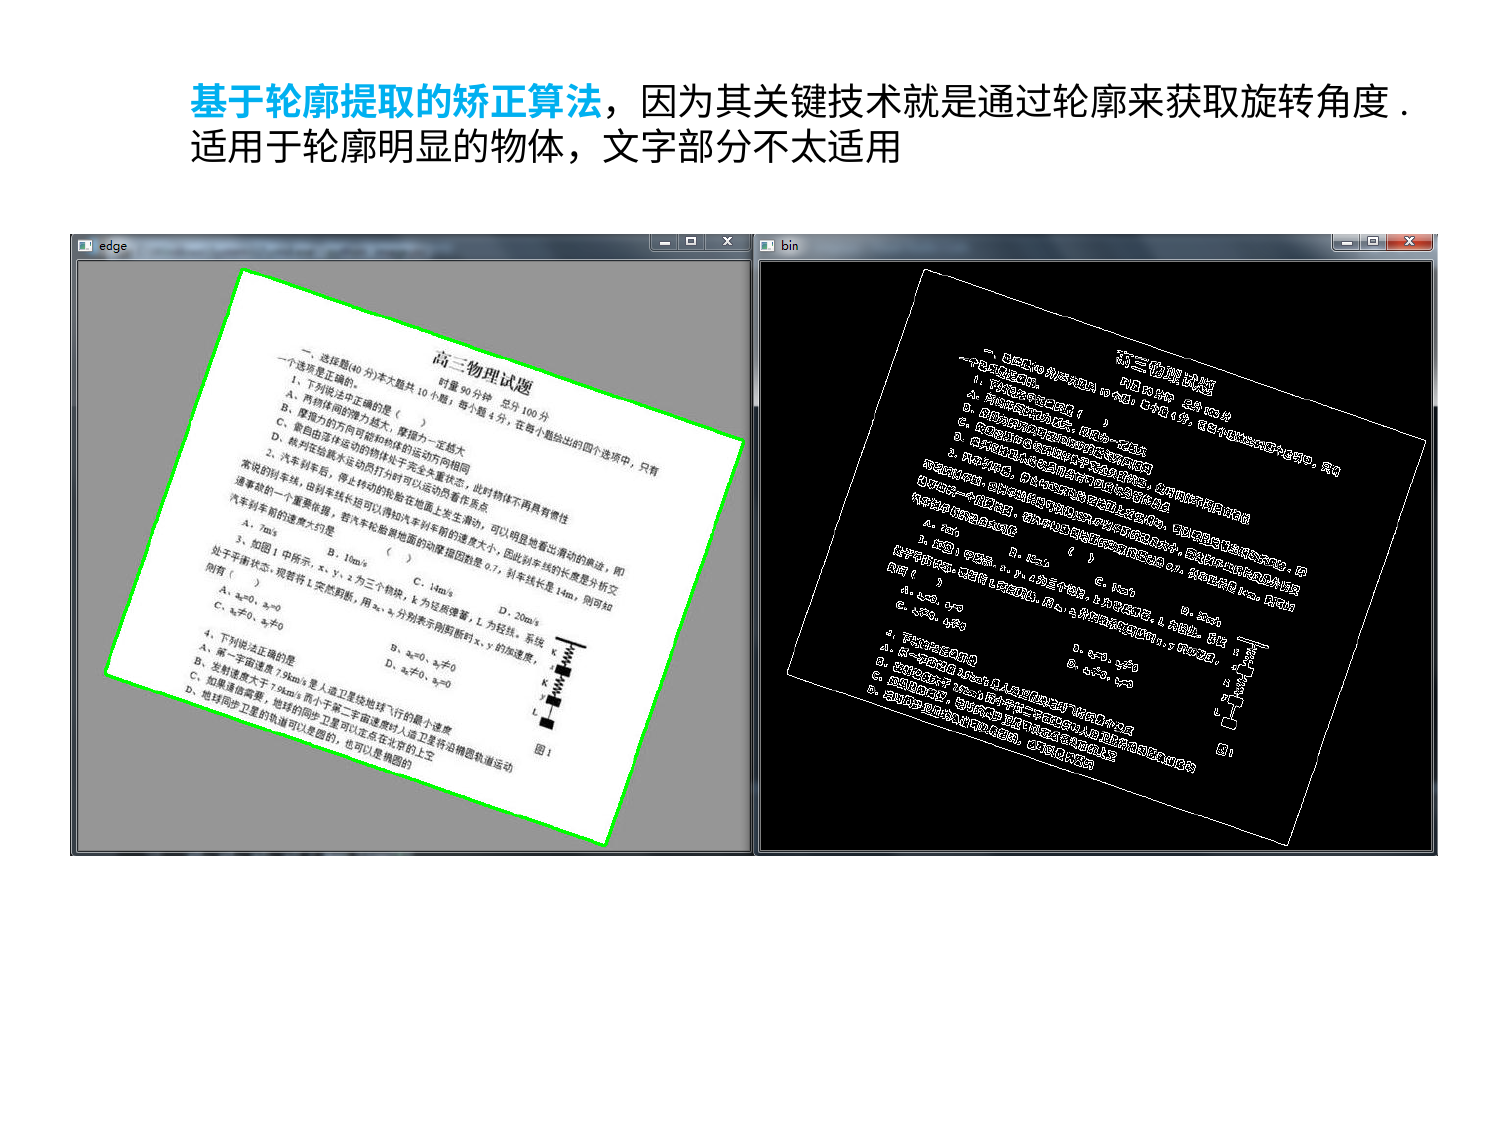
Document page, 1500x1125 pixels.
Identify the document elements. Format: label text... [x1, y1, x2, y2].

picture [70, 234, 1438, 856]
text_box 基于轮廓提取的矫正算法，因为其关键技术就是通过轮廓来获取旋转角度. 适用于轮廓明显的物体，文字部分不太适用 [175, 70, 1442, 220]
